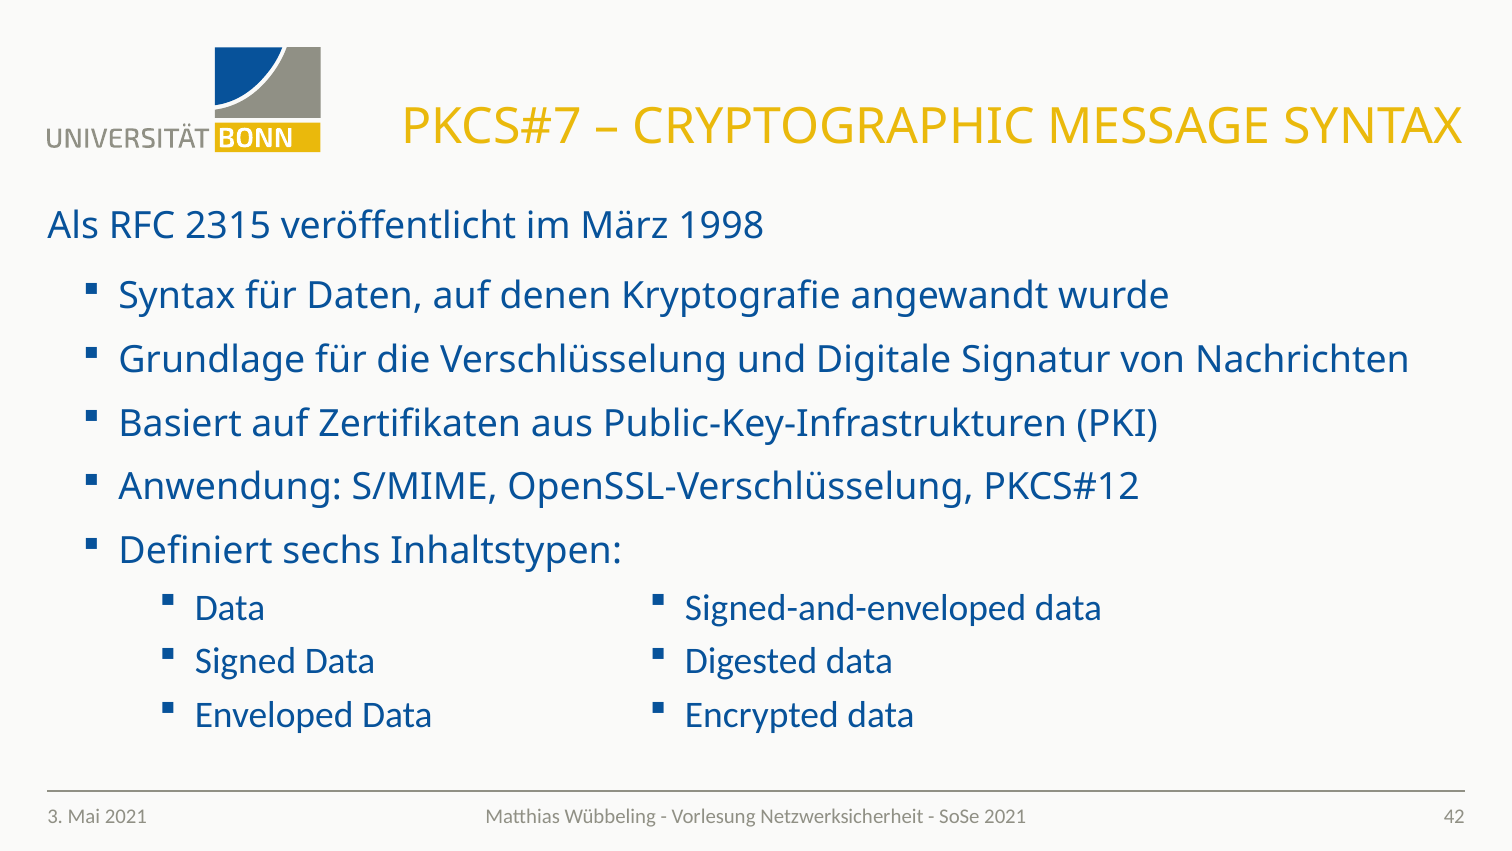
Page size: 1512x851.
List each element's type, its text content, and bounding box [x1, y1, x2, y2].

text_box Data Signed Data Enveloped Data Signed-and-enveloped data Digested data Encrypted data [159, 582, 1111, 745]
list Als RFC 2315 veröffentlicht im März 1998 Syntax für Daten, auf denen Kryptografie angewandt wurde Grundlage für die Verschlüsselung und Digitale Signatur von Nachrichten Basiert auf Zertifikaten aus Public-Key-Infrastrukturen (PKI) Anwendung: S/MIME, OpenSSL-Verschlüsselung, PKCS#12 Definiert sechs Inhaltstypen: [47, 200, 1465, 745]
slide_number 3. Mai 2021 [47, 791, 189, 839]
slide_number 42 [1370, 791, 1465, 839]
footer Matthias Wübbeling - Vorlesung Netzwerksicherheit - SoSe 2021 [342, 791, 1170, 839]
title PKCS#7 – Cryptographic message syntax [401, 47, 1465, 154]
